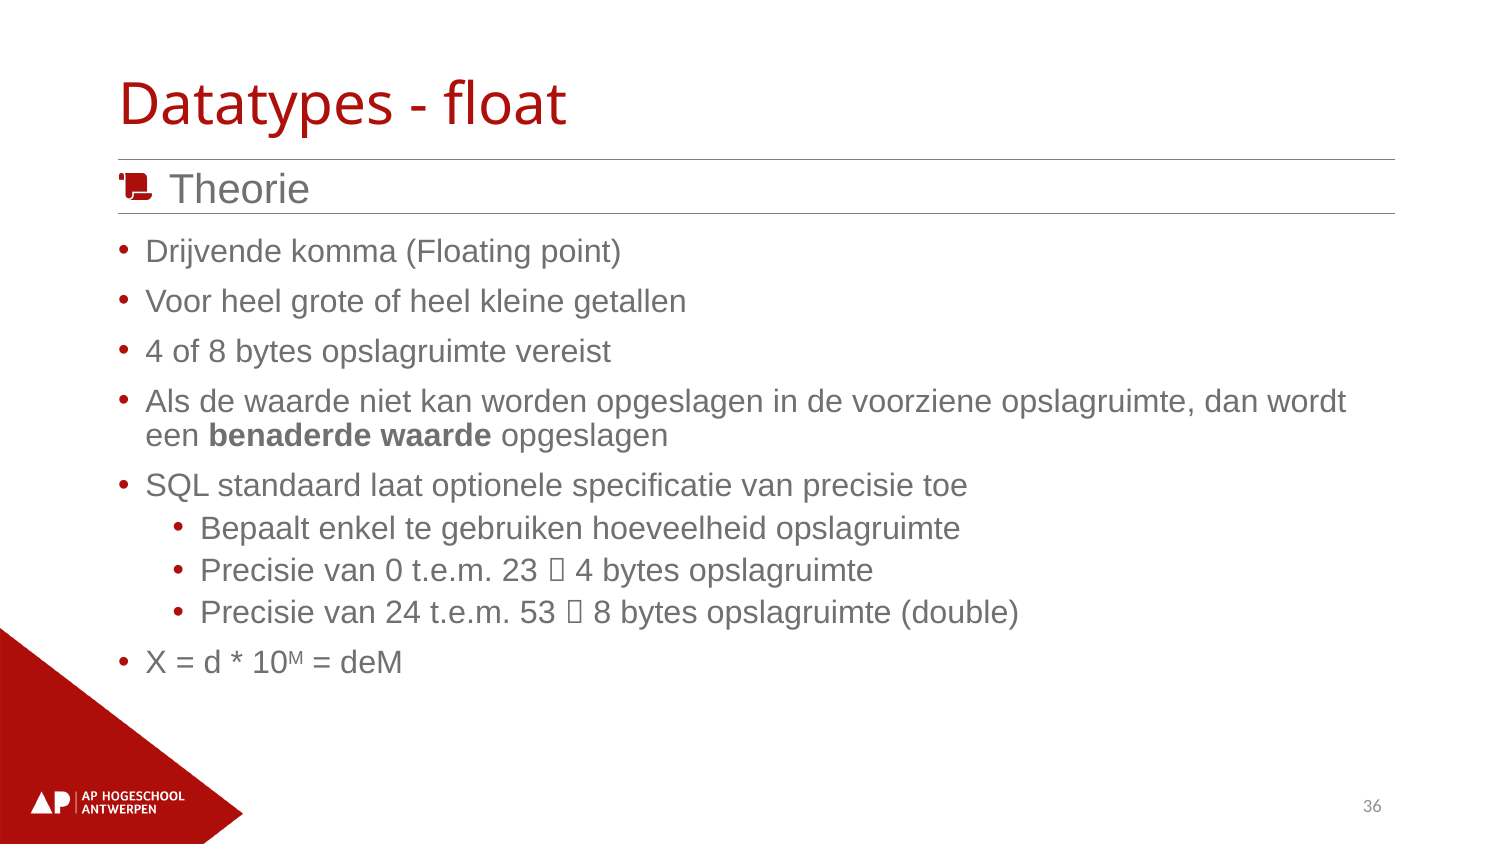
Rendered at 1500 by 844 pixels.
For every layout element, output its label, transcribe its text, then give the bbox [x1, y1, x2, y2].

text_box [118, 154, 1429, 220]
title Datatypes - float [103, 66, 1397, 141]
slide_number 36 [1263, 782, 1397, 827]
picture [0, 623, 246, 844]
list Drijvende komma (Floating point) Voor heel grote of heel kleine getallen 4 of 8 bytes opslagruimte vereist Als de waarde niet kan worden opgeslagen in de voorziene opslagruimte, dan wordt een benaderde waarde opgeslagen SQL standaard laat optionele specificatie van precisie toe Bepaalt enkel te gebruiken hoeveelheid opslagruimte Precisie van 0 t.e.m. 23  4 bytes opslagruimte Precisie van 24 t.e.m. 53  8 bytes opslagruimte (double) X = d * 10M = deM [103, 226, 1397, 690]
